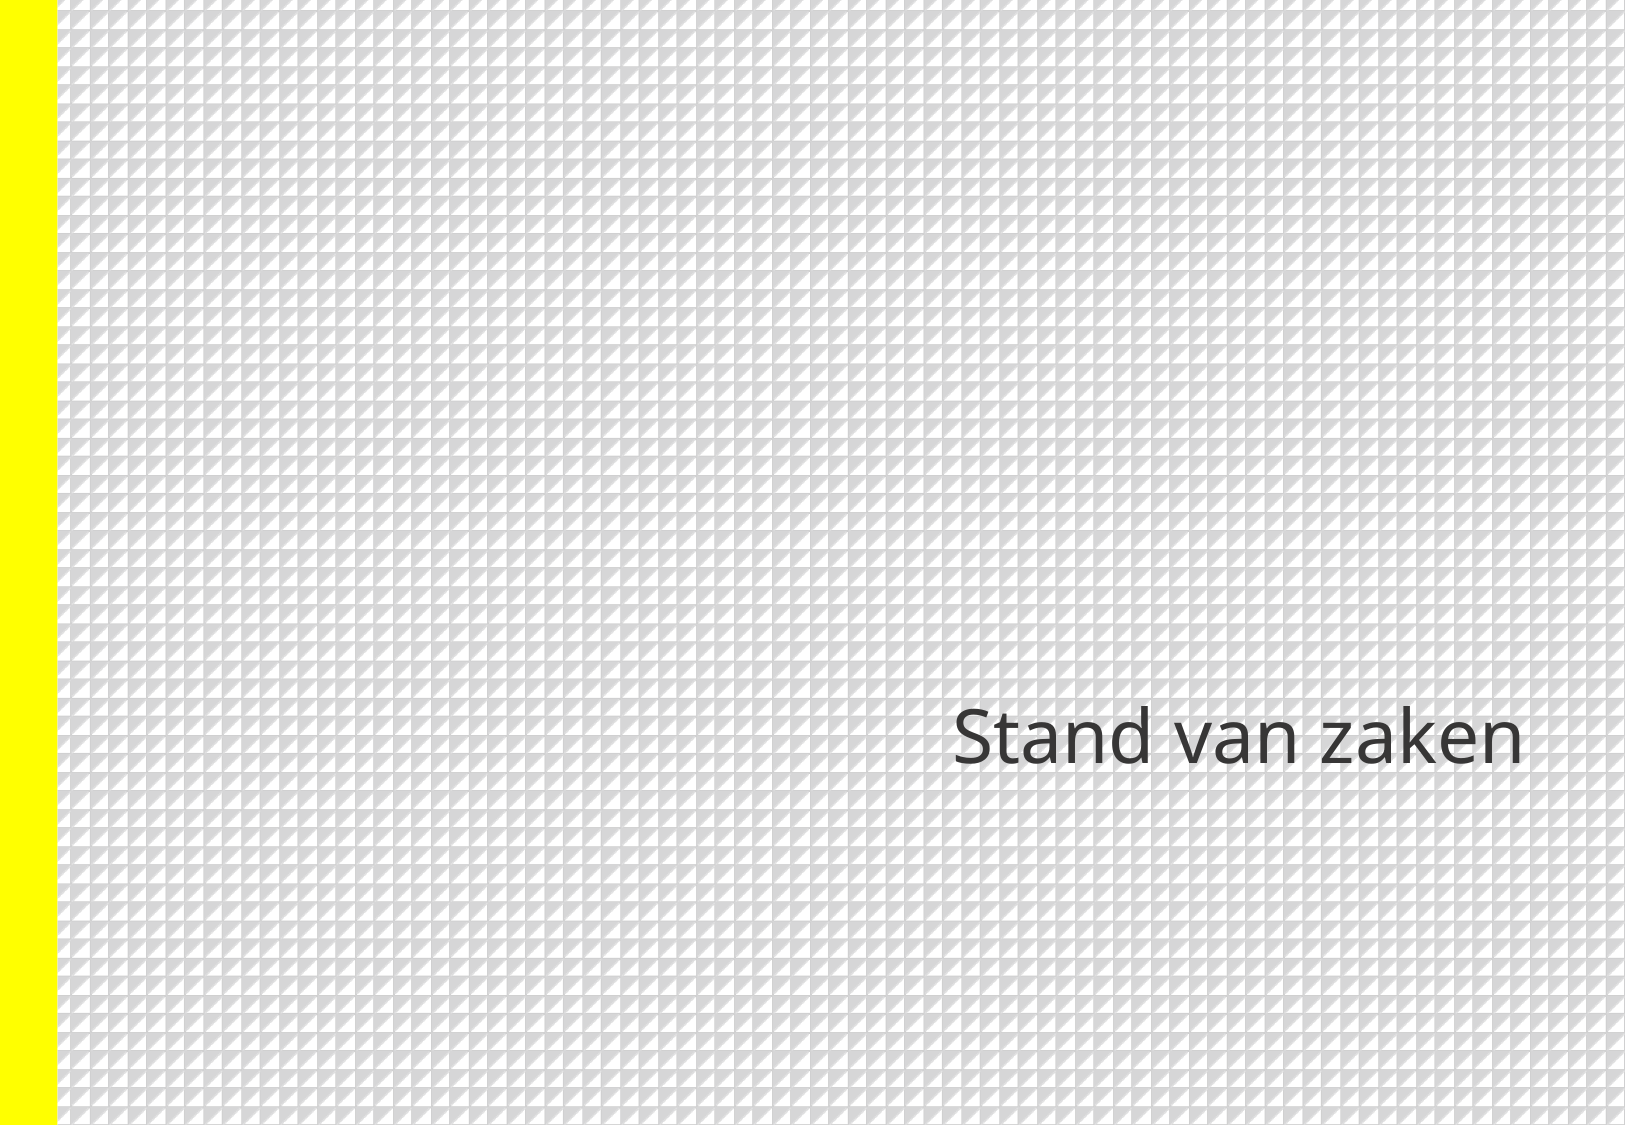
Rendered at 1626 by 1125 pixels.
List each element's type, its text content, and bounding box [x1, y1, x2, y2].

picture [57, 0, 1625, 1125]
title Stand van zaken [159, 328, 1542, 787]
